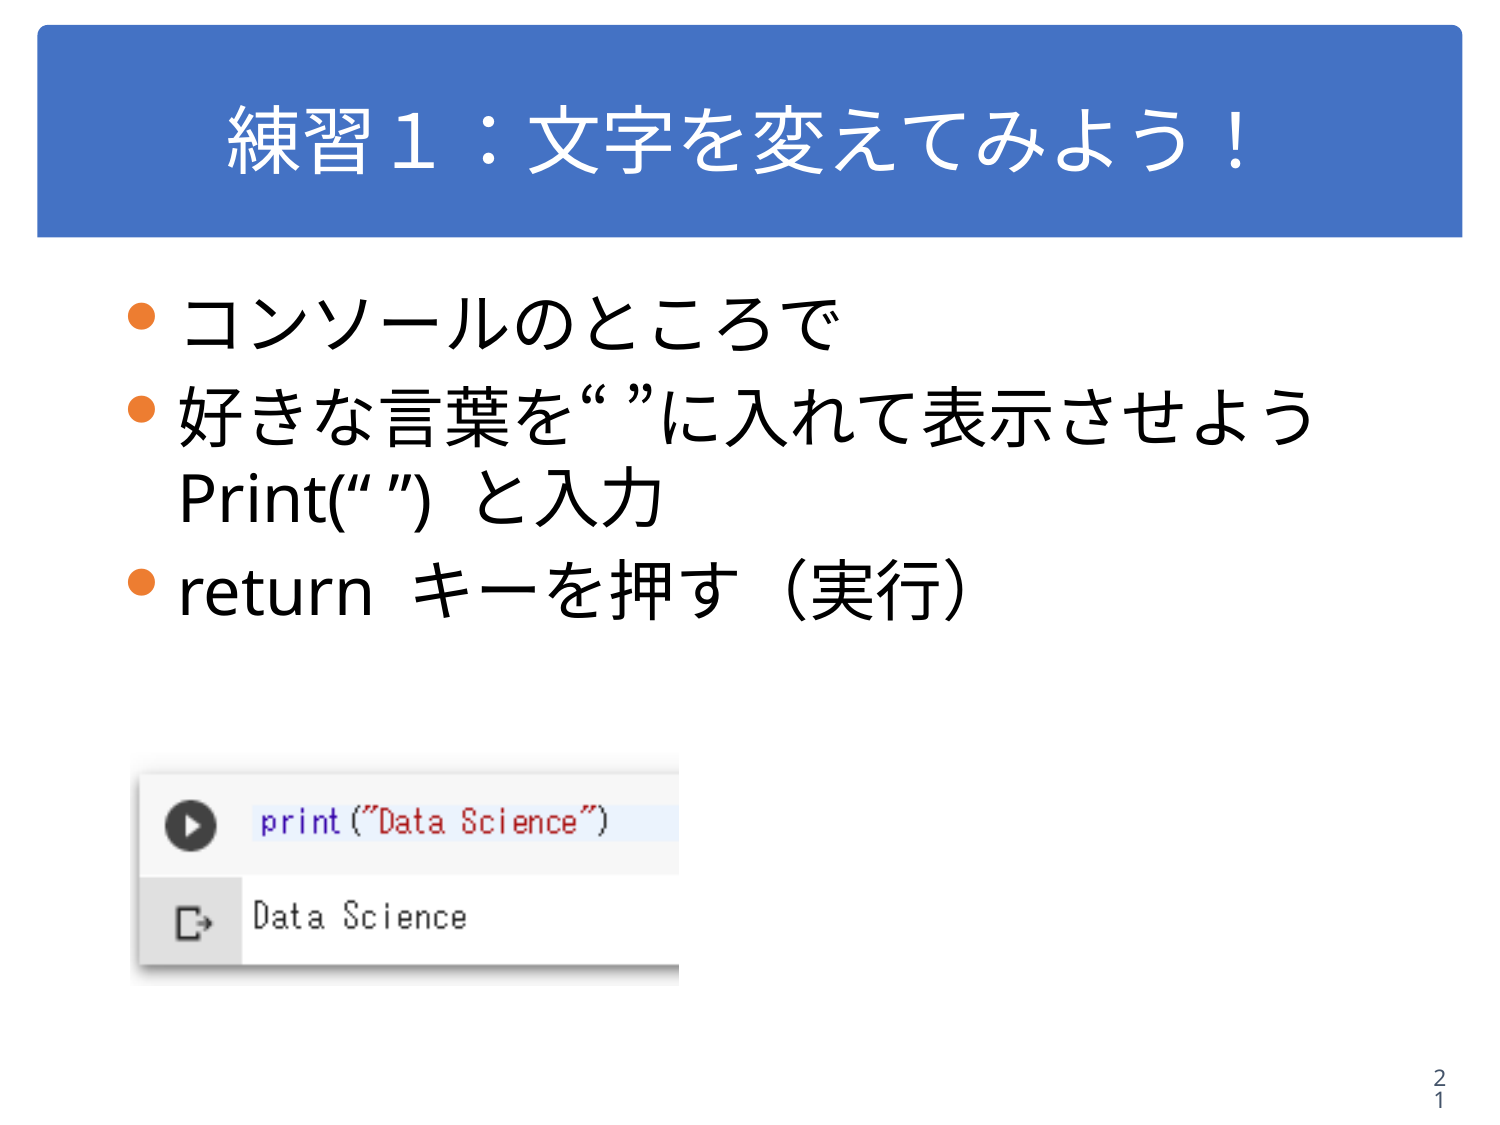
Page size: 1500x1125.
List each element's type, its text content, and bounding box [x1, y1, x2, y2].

text_box [174, 364, 832, 437]
list コンソールのところで 好きな言葉を“ ”に入れて表示させよう Print(“ ”) と入力 return キーを押す（実行） [109, 274, 1391, 1047]
slide_number 21 [1418, 1059, 1466, 1098]
picture [130, 752, 680, 987]
title 練習１：文字を変えてみよう！ [49, 44, 1451, 233]
text_box ライブラリ 道具はまとめて整理されている 調理する道具は台所、 トンカチ等の工具は工具箱 mathにsqrtがある 仕舞っている処から出して、 道具を使える状態にしている [123, 753, 684, 999]
